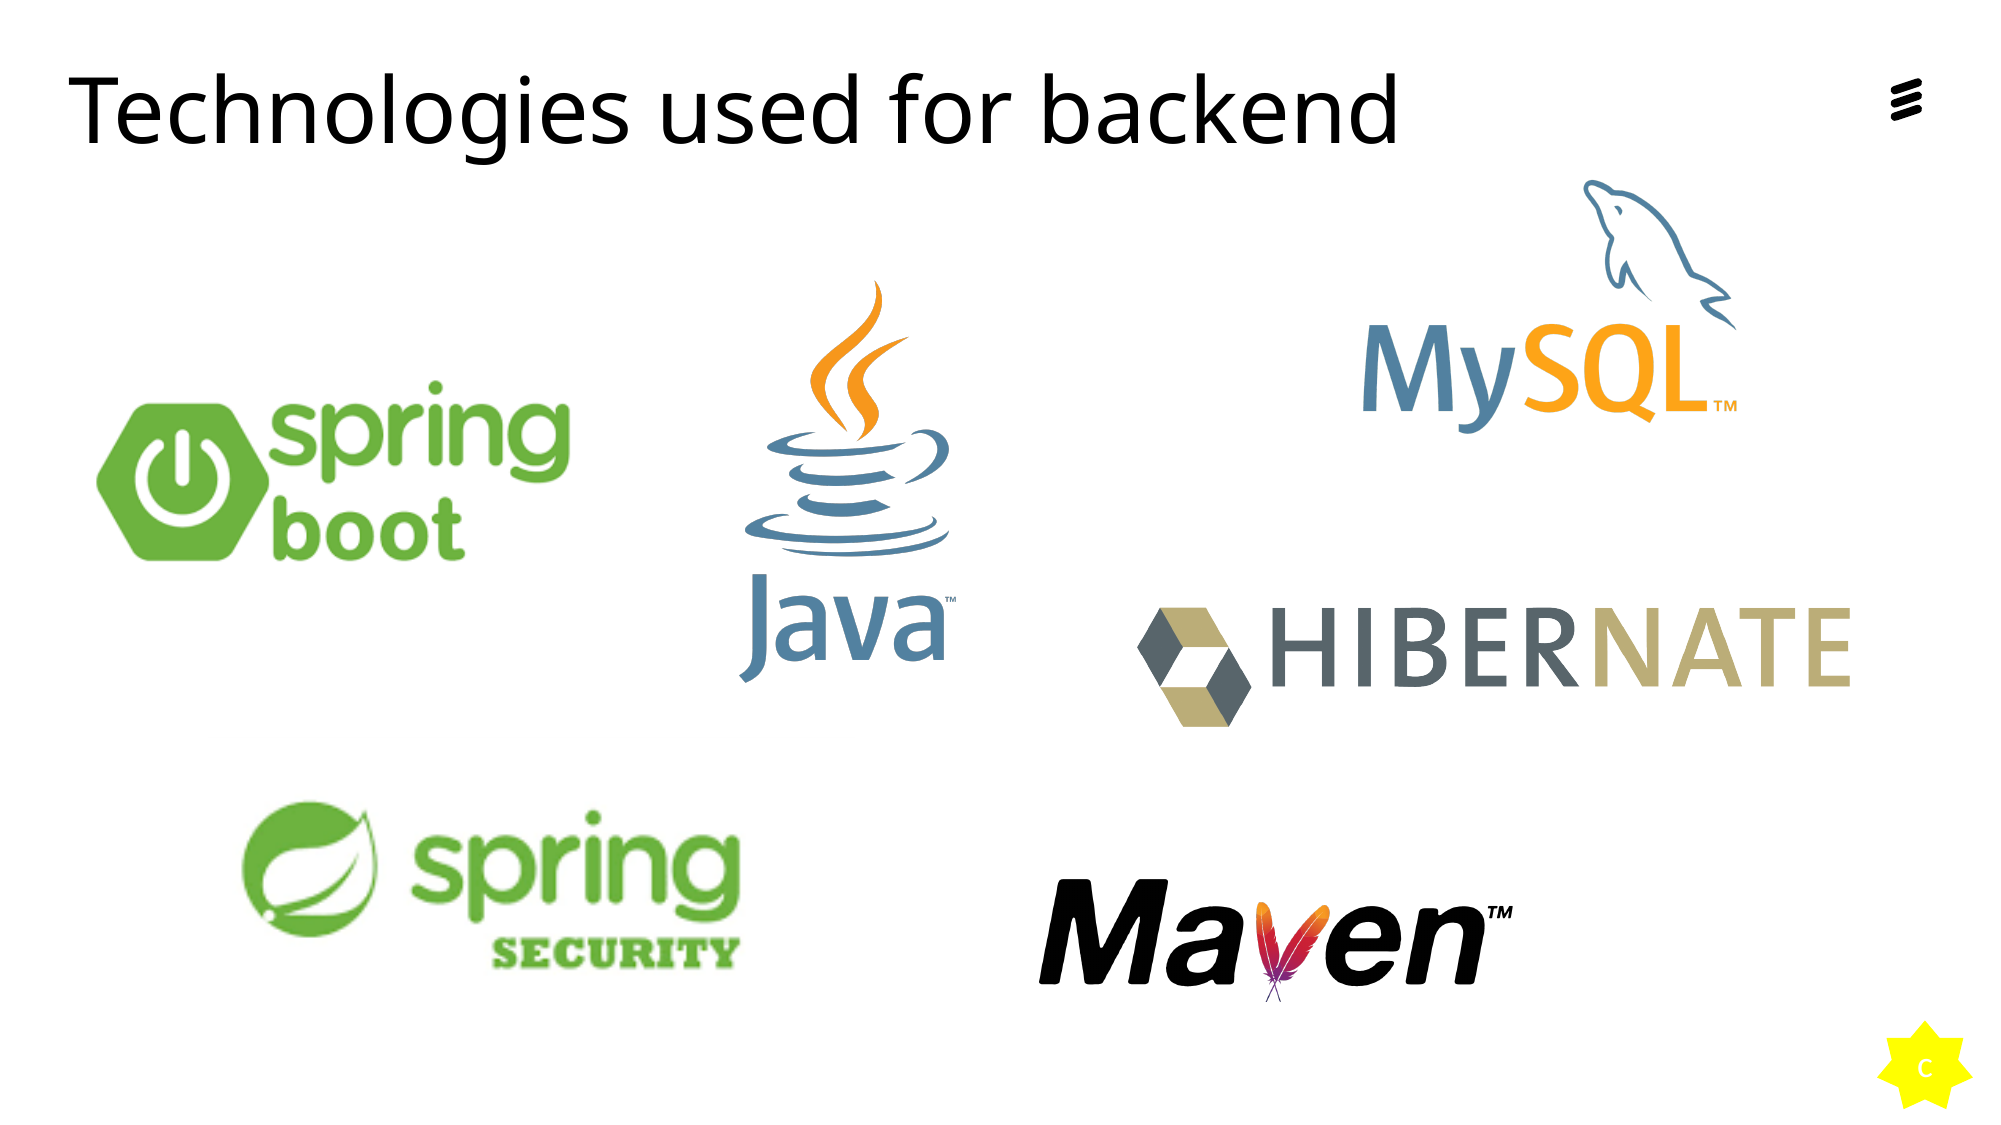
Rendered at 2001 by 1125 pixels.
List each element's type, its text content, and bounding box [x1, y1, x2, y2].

picture [1029, 875, 1516, 1002]
picture [1324, 165, 1768, 443]
text_box Technologies used for backend [54, 5, 1779, 223]
text_box c [1876, 1020, 1973, 1110]
picture [1100, 538, 1885, 756]
picture [734, 277, 958, 686]
picture [208, 736, 855, 1070]
picture [92, 354, 578, 610]
picture [1866, 70, 1946, 150]
